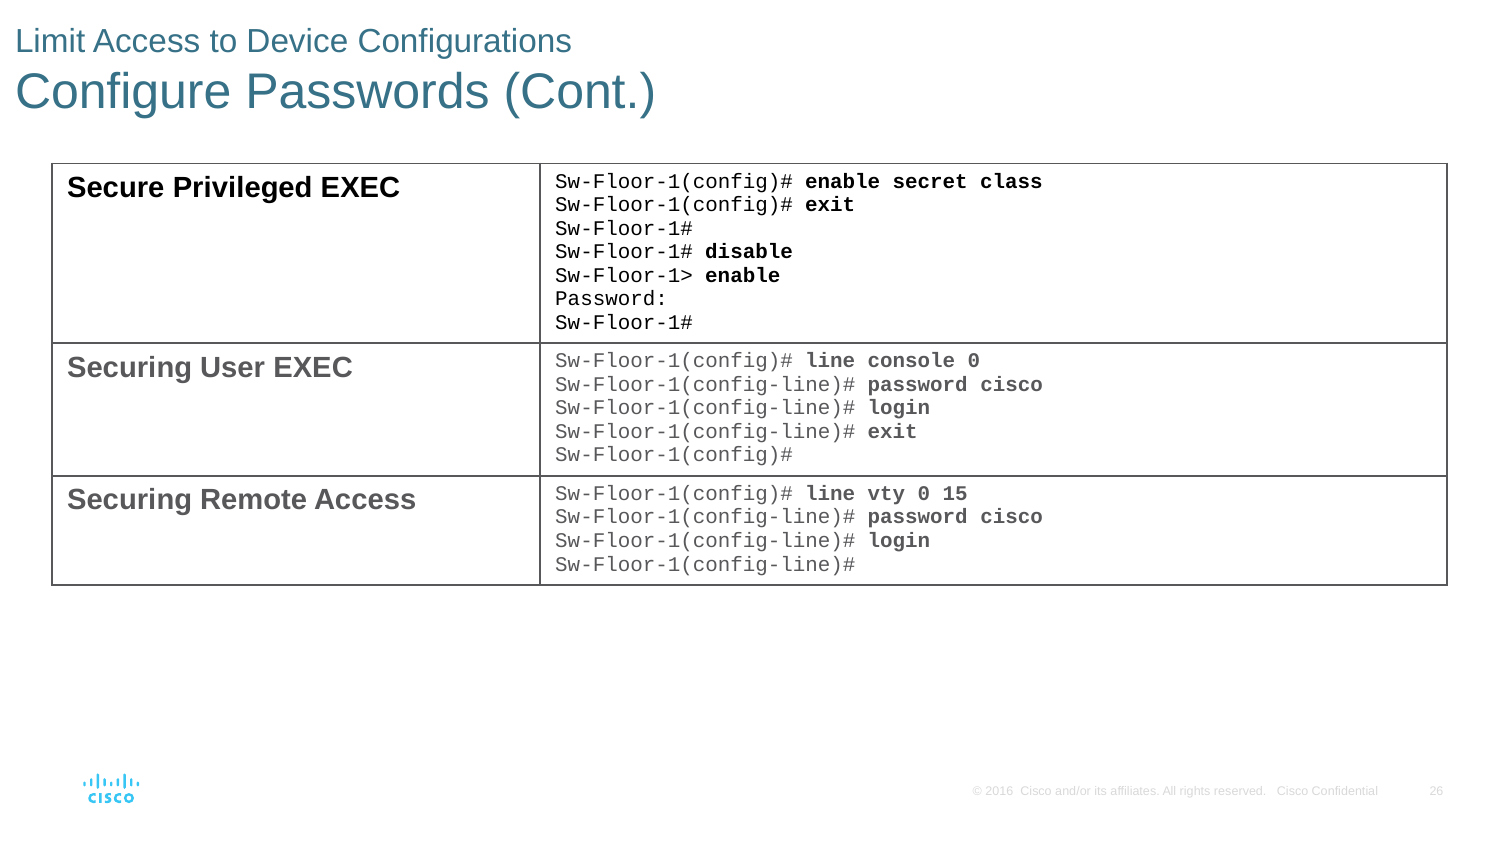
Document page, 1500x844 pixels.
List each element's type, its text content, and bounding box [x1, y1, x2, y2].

table_cell Sw-Floor-1(config)# line vty 0 15 Sw-Floor-1(config-line)# password cisco Sw-Floor-1(config-line)# login Sw-Floor-1(config-line)# [541, 477, 1446, 584]
title Limit Access to Device Configurations Configure Passwords (Cont.) [0, 6, 1500, 131]
list [23, 131, 1476, 813]
table_cell Sw-Floor-1(config)# line console 0 Sw-Floor-1(config-line)# password cisco Sw-Floor-1(config-line)# login Sw-Floor-1(config-line)# exit Sw-Floor-1(config)# [541, 344, 1446, 475]
table_header Secure Privileged EXEC [53, 164, 539, 342]
table_cell Securing User EXEC [53, 344, 539, 475]
table_cell Securing Remote Access [53, 477, 539, 584]
table_header Sw-Floor-1(config)# enable secret class Sw-Floor-1(config)# exit Sw-Floor-1# Sw-Floor-1# disable Sw-Floor-1> enable Password: Sw-Floor-1# [541, 164, 1446, 342]
